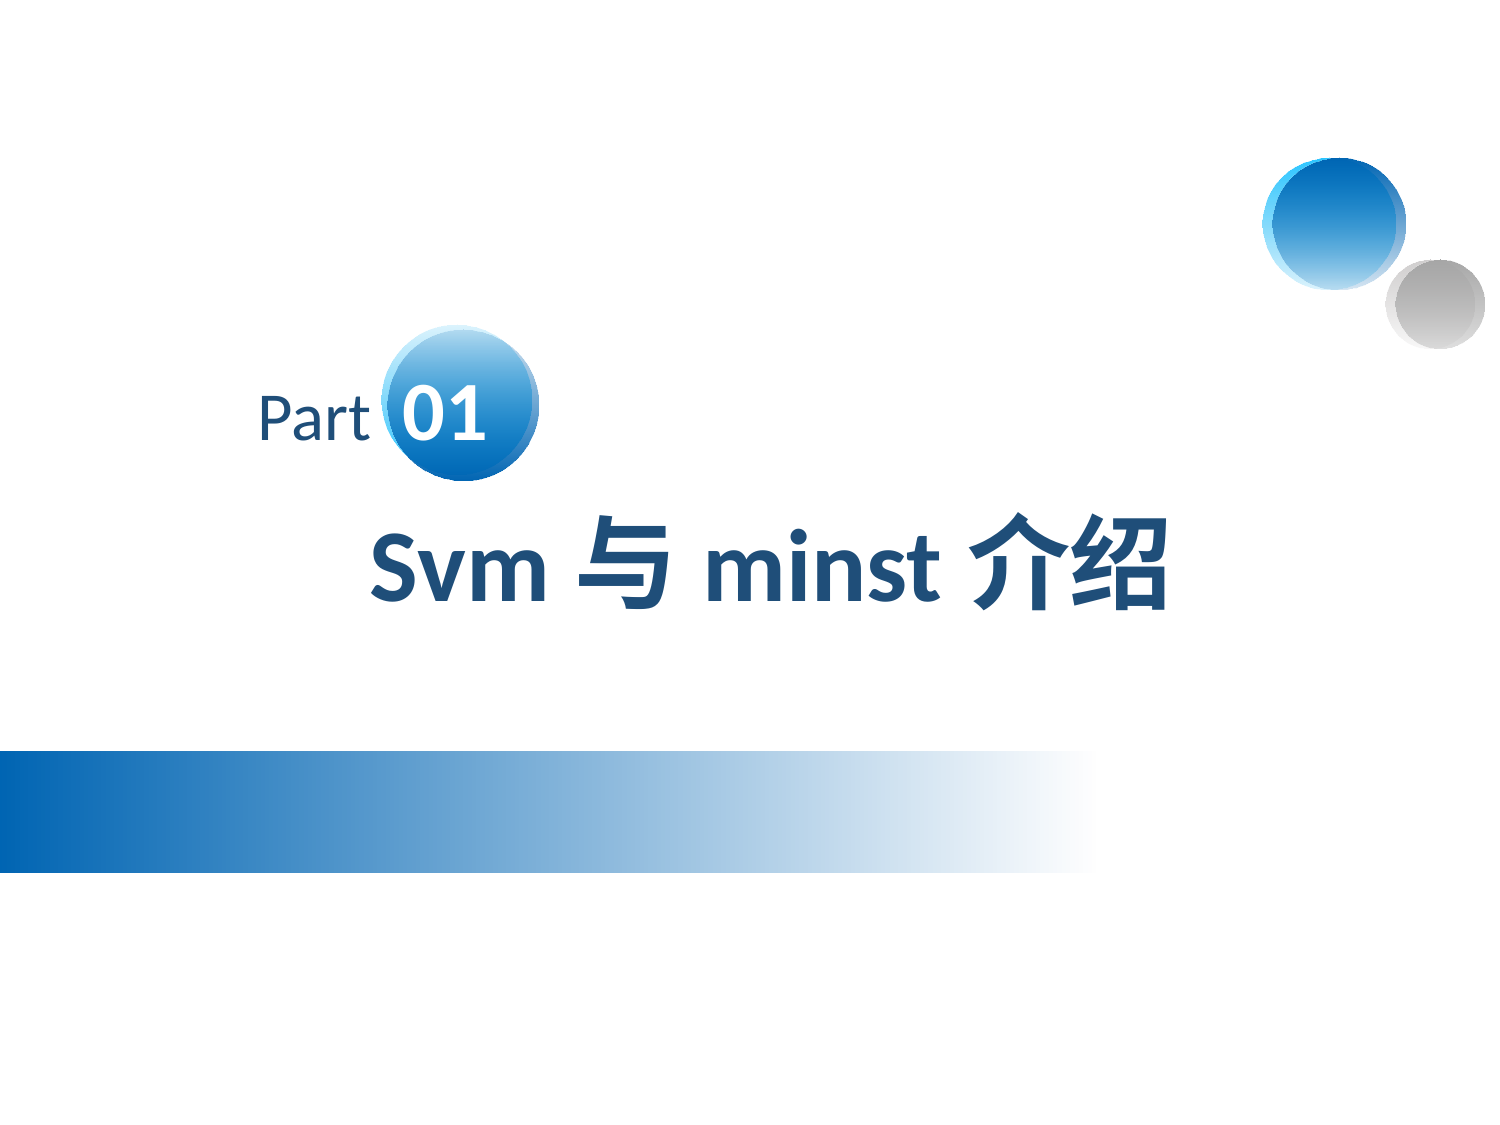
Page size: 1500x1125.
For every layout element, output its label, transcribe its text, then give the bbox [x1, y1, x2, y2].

text_box [412, 328, 514, 348]
text_box [400, 323, 503, 348]
text_box [532, 372, 540, 438]
text_box [1384, 258, 1433, 350]
text_box [416, 465, 511, 482]
text_box Svm与minst介绍 [68, 490, 1475, 630]
text_box [0, 750, 1099, 874]
text_box [1271, 156, 1407, 291]
text_box Part 01 [214, 348, 532, 465]
text_box [1394, 258, 1486, 350]
text_box [1261, 156, 1328, 291]
